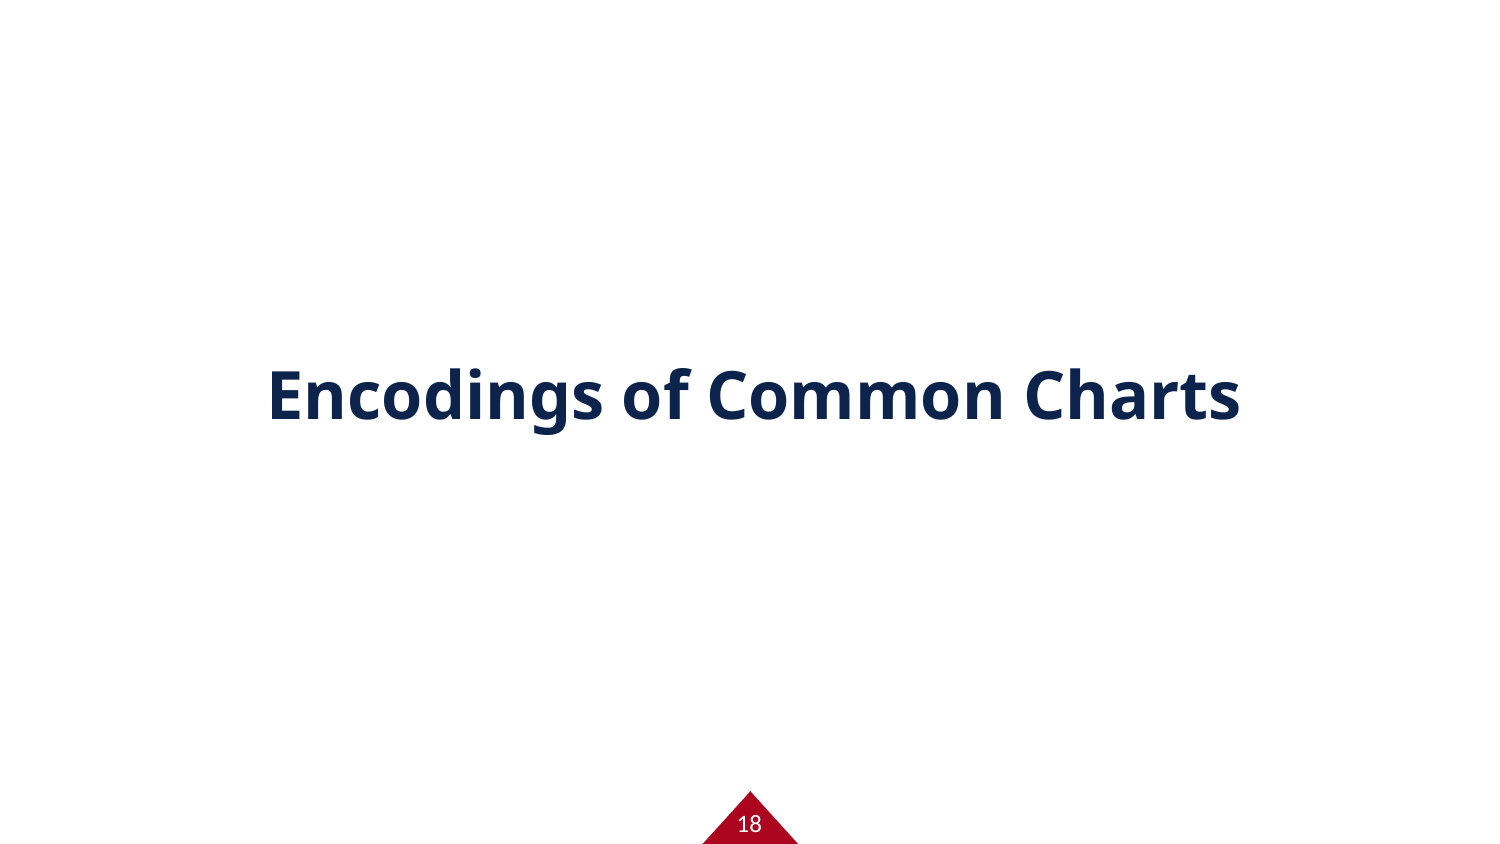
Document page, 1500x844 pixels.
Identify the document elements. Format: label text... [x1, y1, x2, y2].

title Encodings of Common Charts [40, 184, 1469, 682]
picture [702, 791, 798, 844]
slide_number 18 [707, 800, 791, 844]
